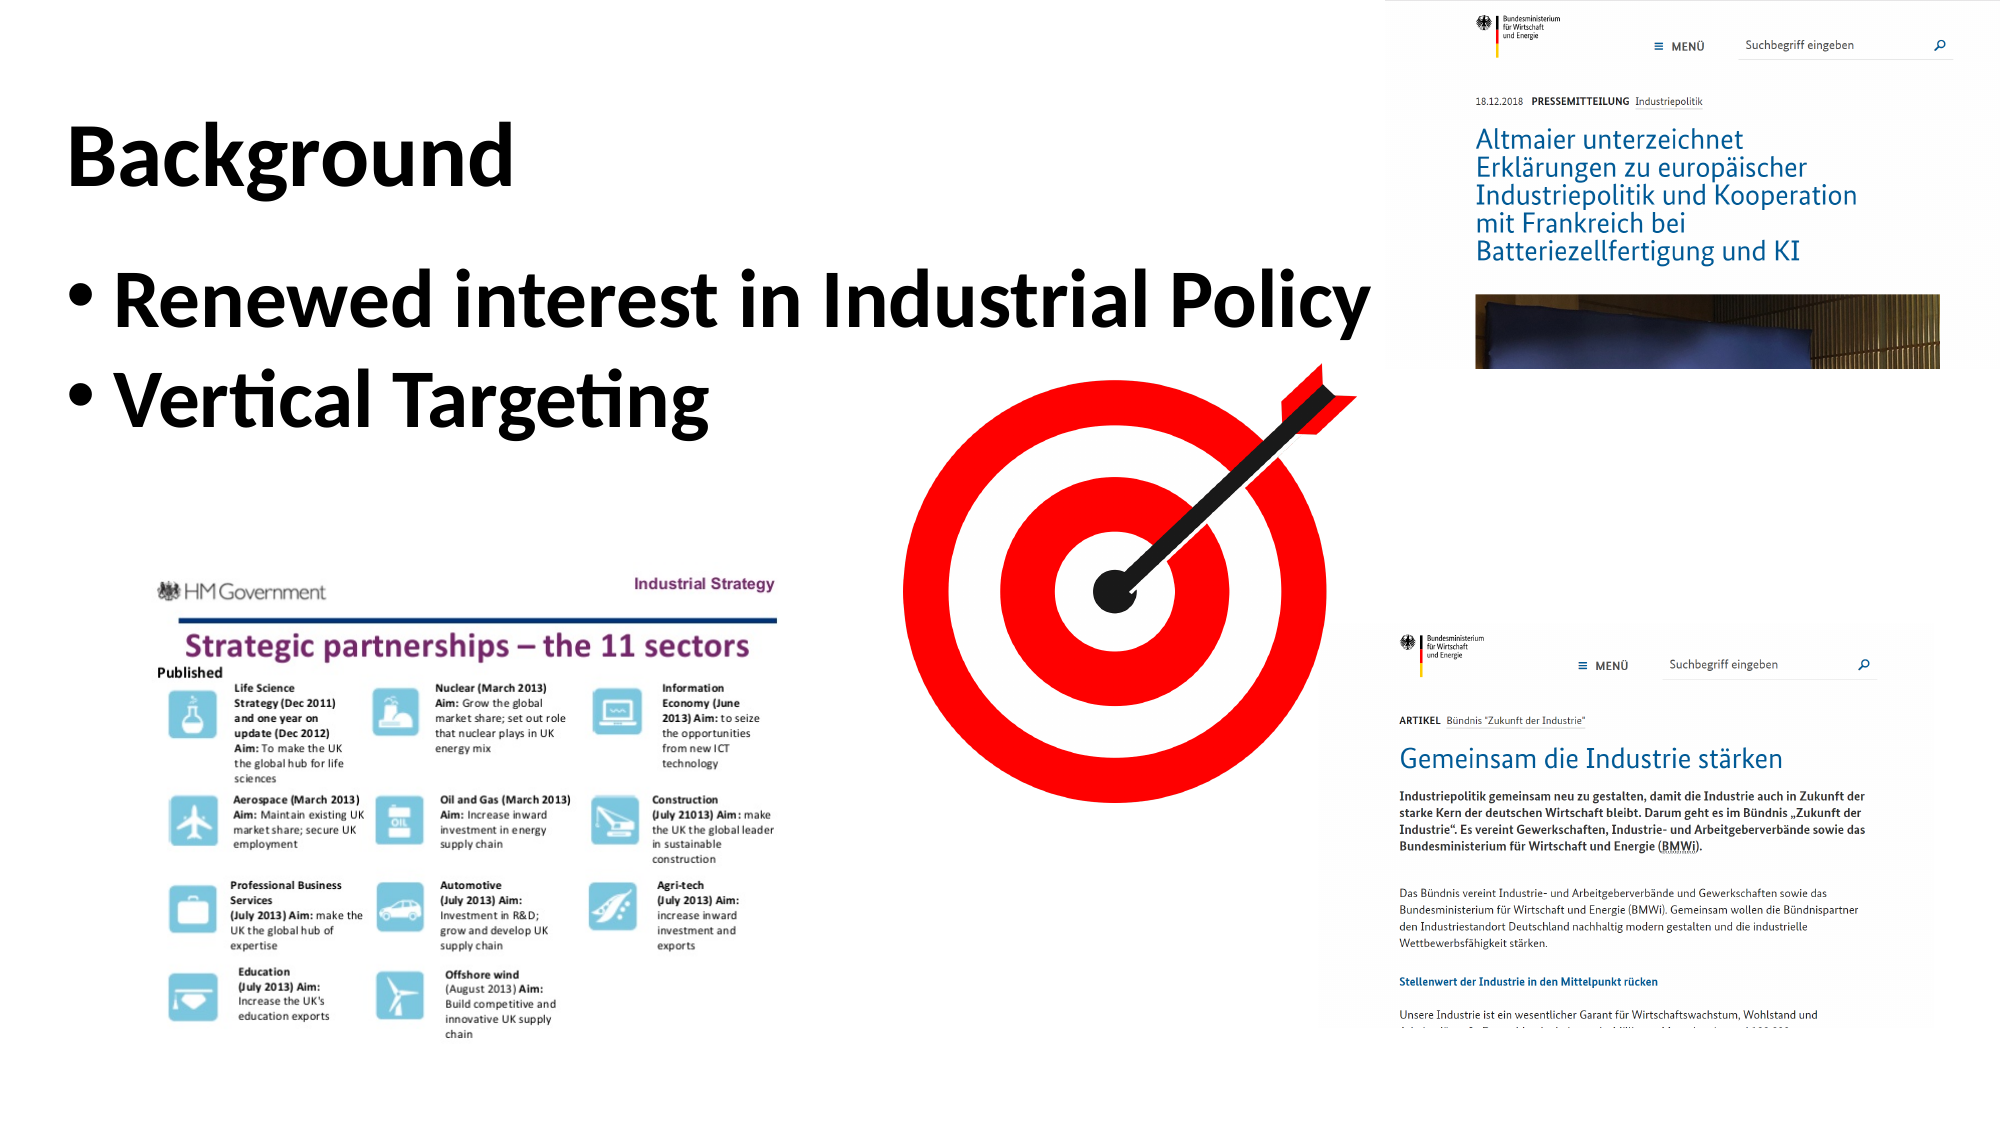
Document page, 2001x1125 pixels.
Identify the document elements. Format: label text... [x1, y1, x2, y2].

title Background [51, 77, 1385, 236]
picture [151, 562, 792, 1044]
picture [1385, 0, 2000, 369]
text_box Renewed interest in Industrial Policy Vertical Targeting [51, 236, 1934, 752]
picture [903, 363, 1934, 1028]
